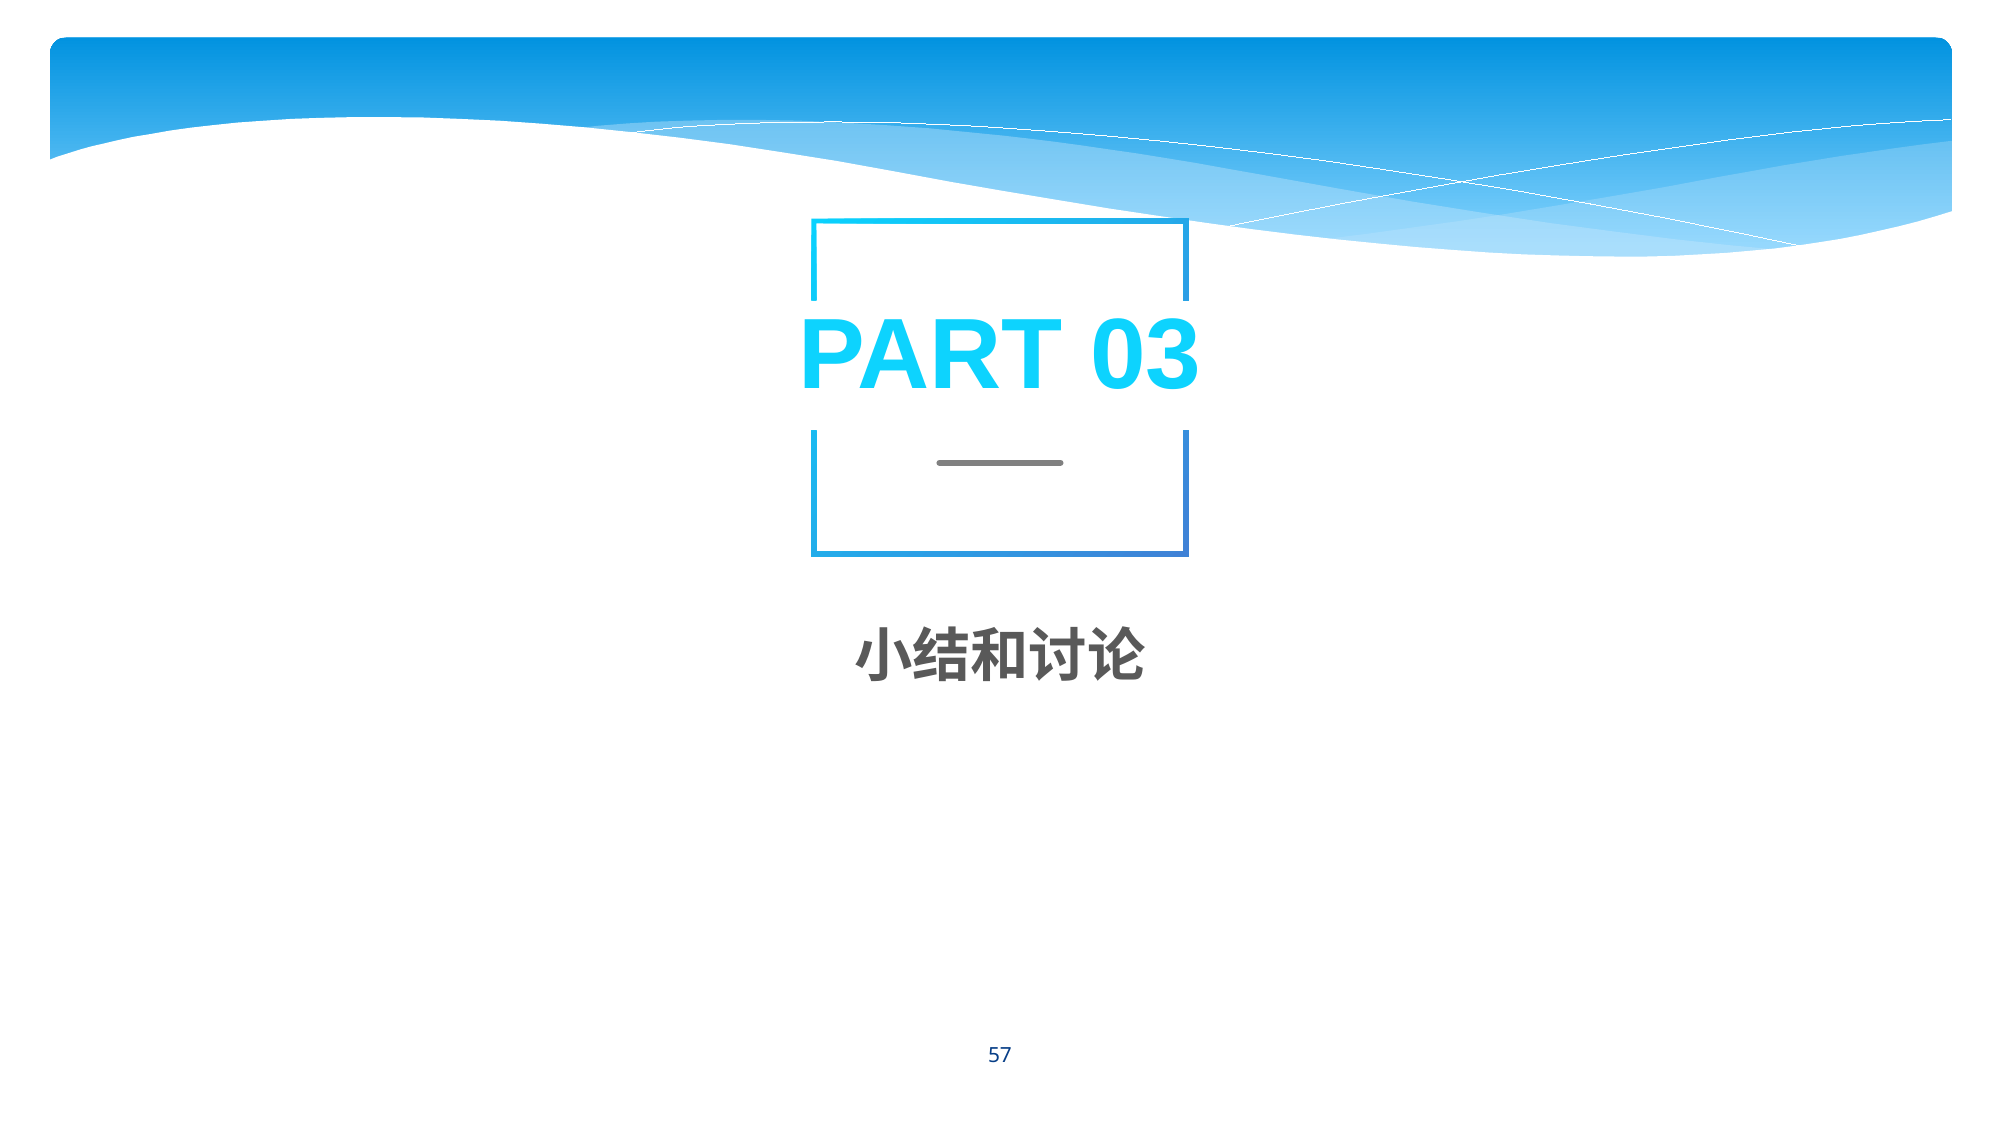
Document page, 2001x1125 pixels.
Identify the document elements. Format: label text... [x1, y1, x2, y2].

slide_number 57 [872, 1025, 1128, 1086]
text_box [810, 429, 1190, 558]
text_box 小结和讨论 [839, 610, 1161, 696]
text_box PART 03 [783, 280, 1217, 416]
text_box [810, 217, 1190, 280]
